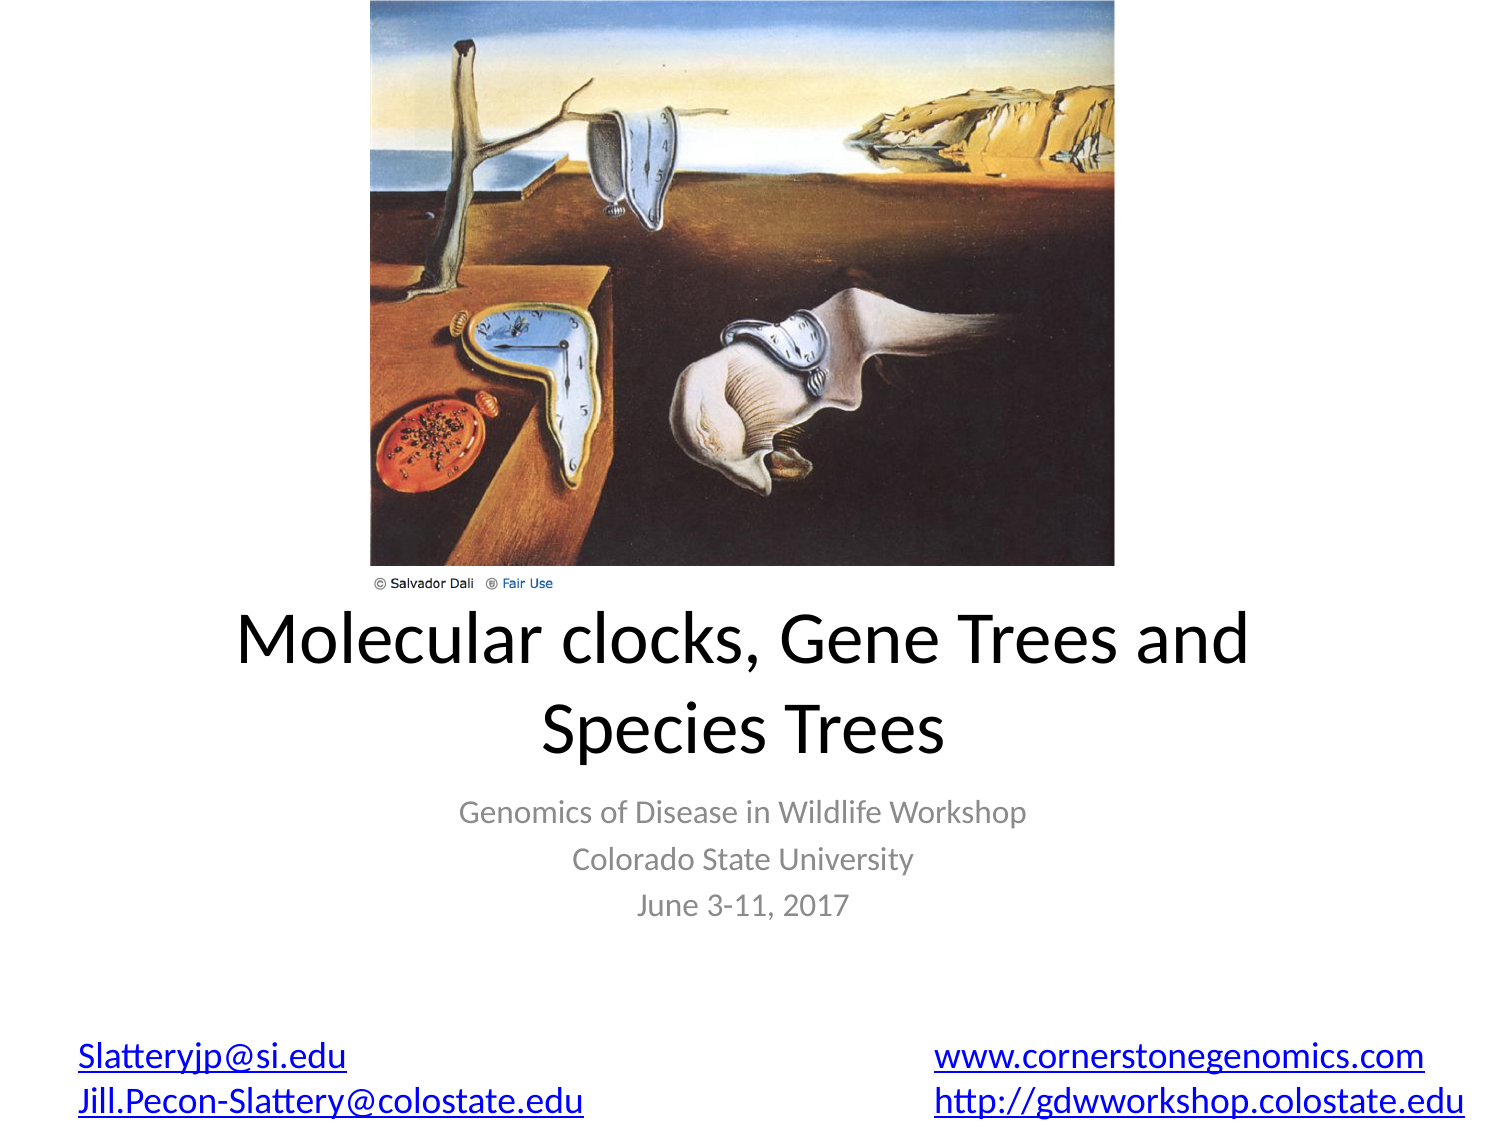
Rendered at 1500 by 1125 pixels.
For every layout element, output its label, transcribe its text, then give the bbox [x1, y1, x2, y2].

text_box www.cornerstonegenomics.com http://gdwworkshop.colostate.edu [919, 1023, 1481, 1125]
picture [368, 0, 1119, 593]
title Molecular clocks, Gene Trees and Species Trees [105, 557, 1381, 799]
text_box Slatteryjp@si.edu Jill.Pecon-Slattery@colostate.edu [63, 1023, 599, 1125]
subtitle Genomics of Disease in Wildlife Workshop Colorado State University June 3-11, 2017 [218, 783, 1269, 980]
